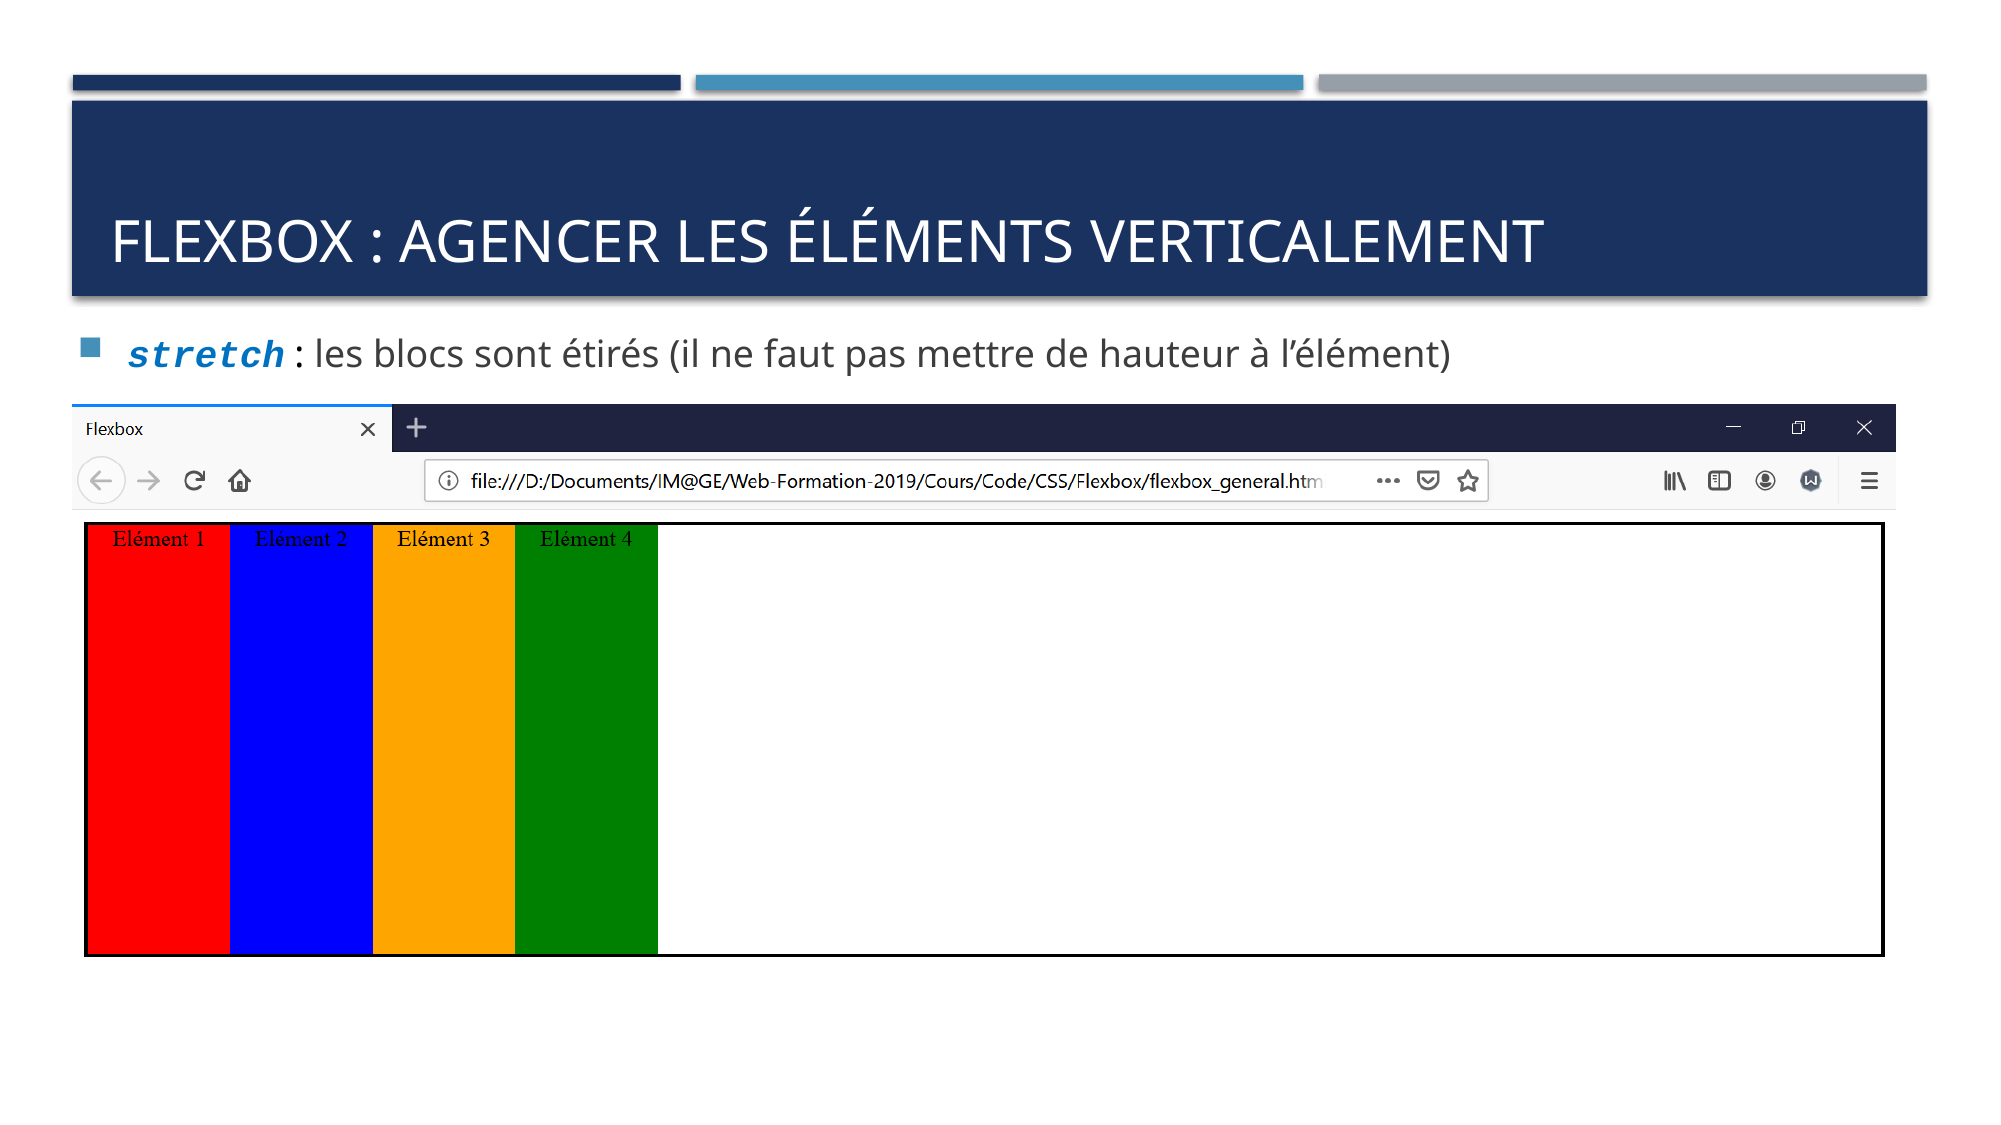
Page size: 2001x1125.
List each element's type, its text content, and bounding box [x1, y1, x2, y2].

text_box stretch : les blocs sont étirés (il ne faut pas mettre de hauteur à l’élément) [62, 328, 1896, 377]
picture [72, 404, 1897, 975]
title flexbox : agencer les éléments verticalement [95, 115, 1905, 282]
